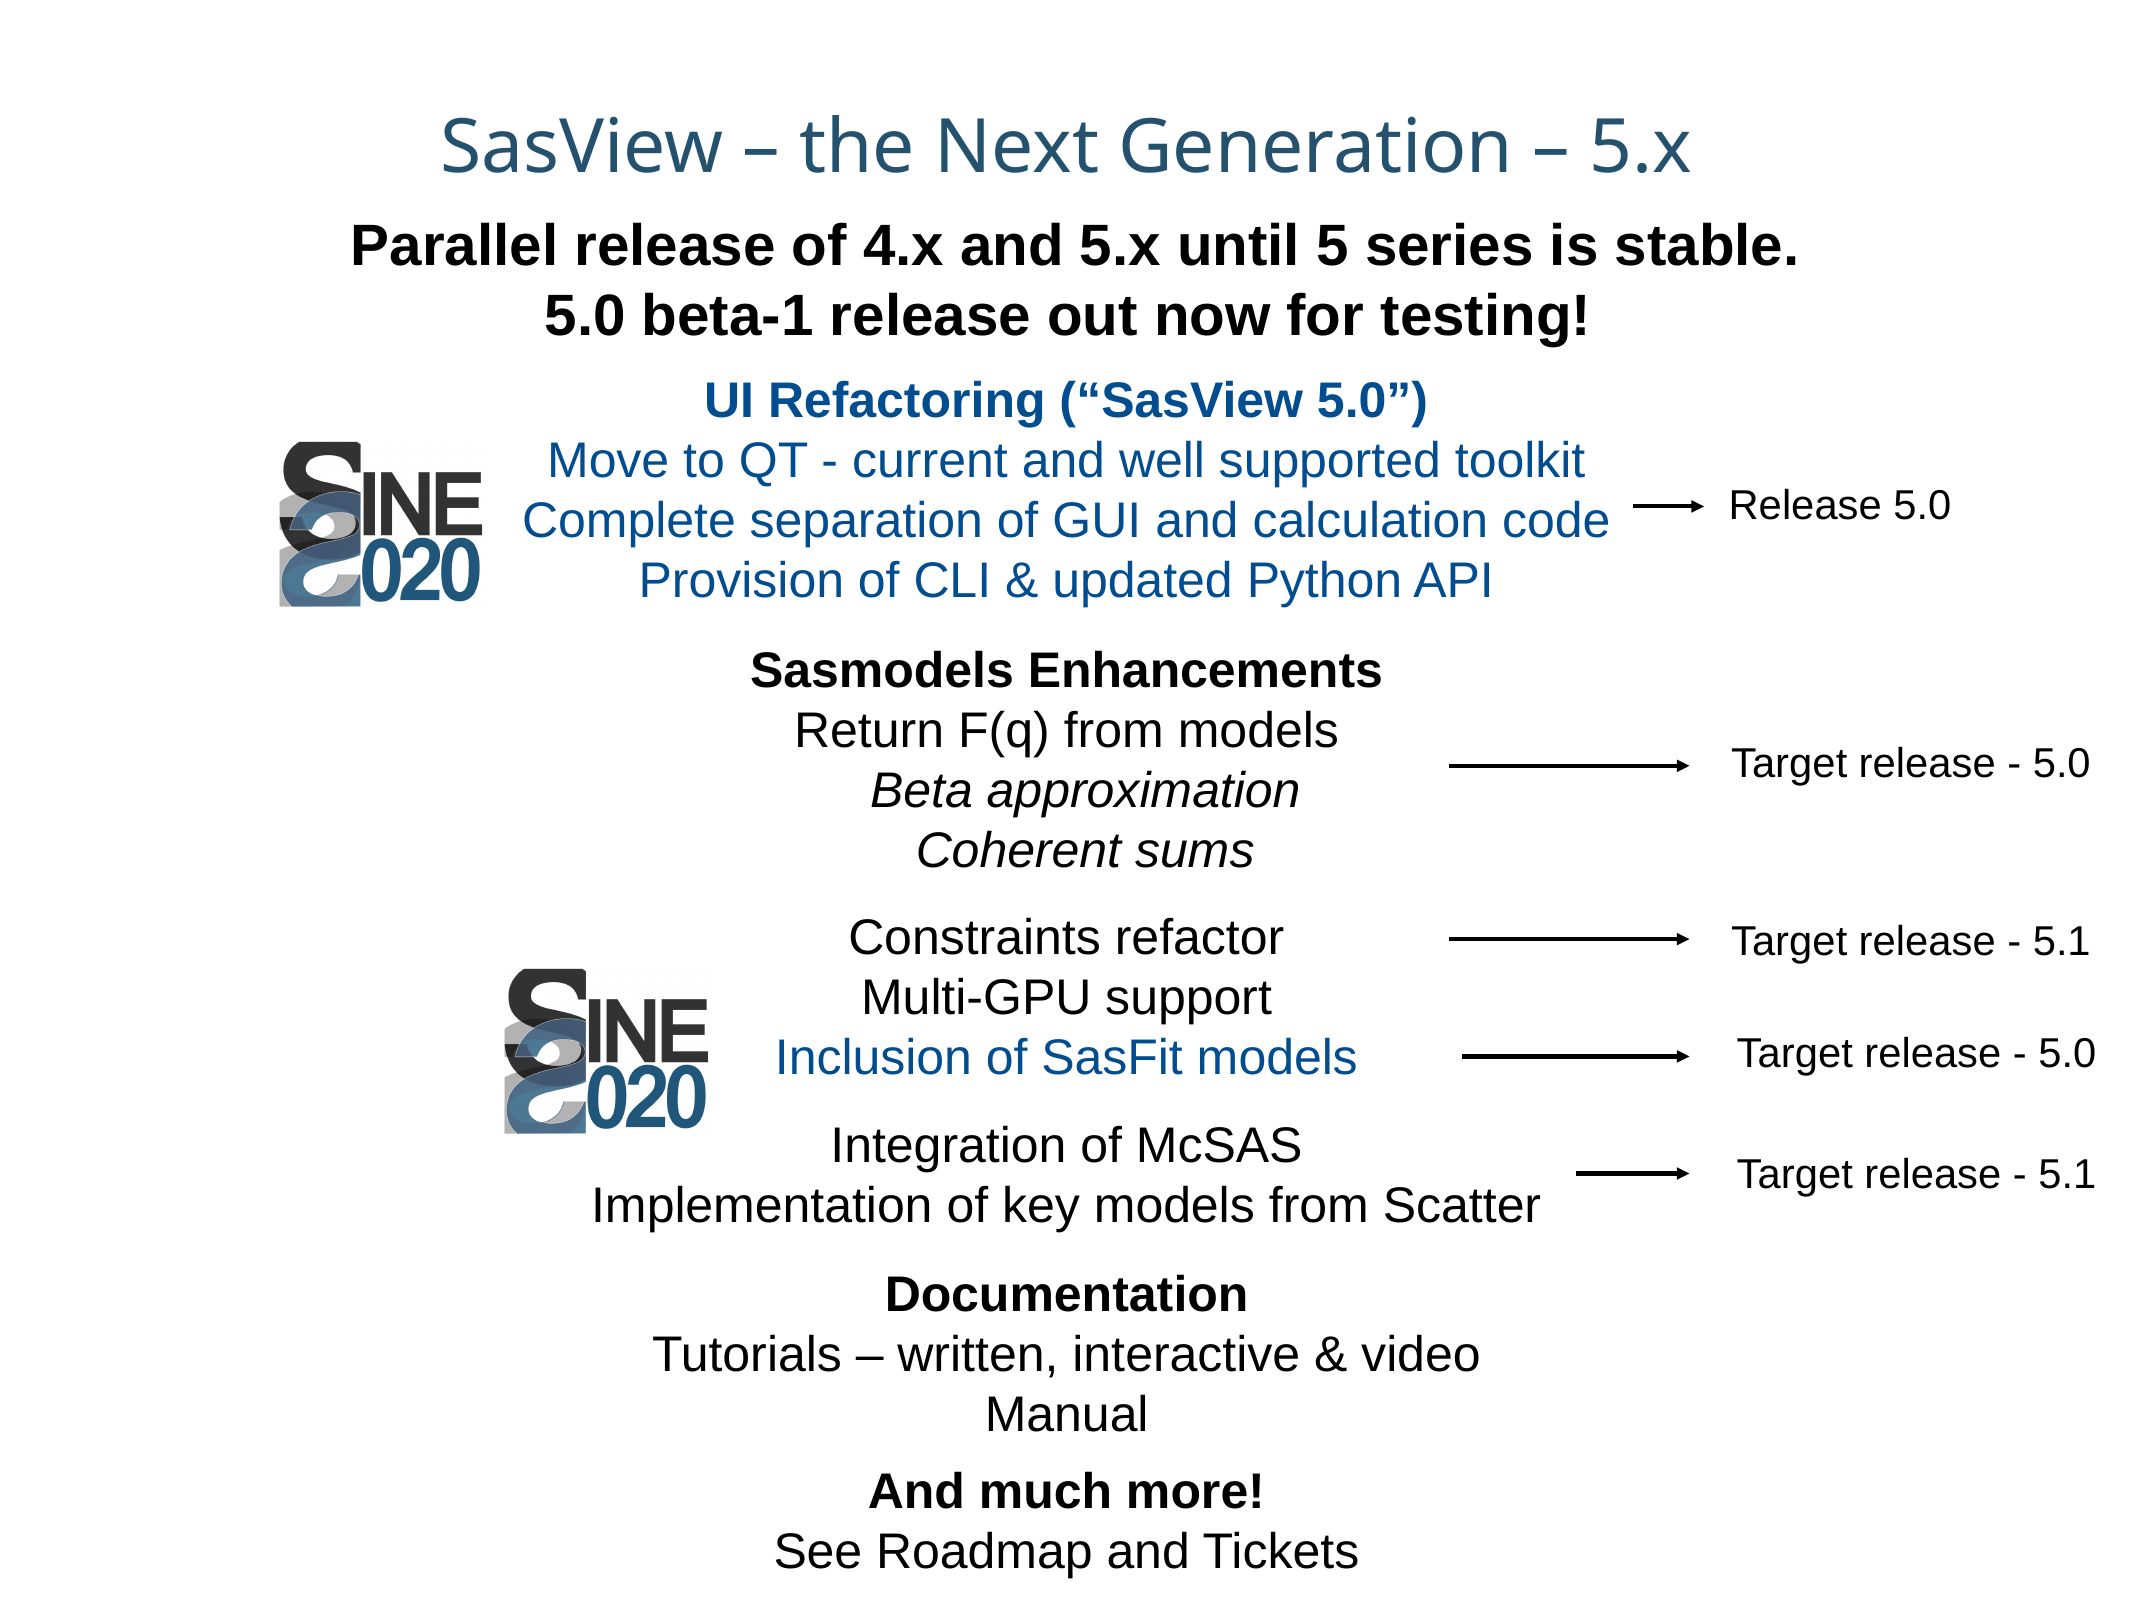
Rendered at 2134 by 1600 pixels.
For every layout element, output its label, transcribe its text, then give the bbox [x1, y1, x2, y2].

text_box Sasmodels Enhancements Return F(q) from models Beta approximation Coherent sums Constraints refactor Multi-GPU support Inclusion of SasFit models [524, 628, 1609, 1093]
picture [501, 964, 714, 1138]
text_box Target release - 5.1 [1728, 1138, 2106, 1206]
text_box UI Refactoring (“SasView 5.0”) Move to QT - current and well supported toolkit Complete separation of GUI and calculation code Provision of CLI & updated Python API [353, 359, 1780, 615]
picture [276, 437, 488, 610]
text_box Parallel release of 4.x and 5.x until 5 series is stable. 5.0 beta-1 release out now for testing! [319, 198, 1834, 356]
text_box Target release - 5.0 [1722, 727, 2100, 795]
text_box Target release - 5.0 [1728, 1017, 2106, 1085]
title SasView – the Next Generation – 5.x [299, 97, 1834, 188]
text_box Release 5.0 [1720, 469, 1960, 537]
text_box Documentation Tutorials – written, interactive & video Manual [584, 1252, 1549, 1450]
text_box And much more! See Roadmap and Tickets [639, 1450, 1494, 1587]
text_box Integration of McSAS Implementation of key models from Scatter [533, 1105, 1600, 1241]
text_box Target release - 5.1 [1722, 905, 2100, 973]
